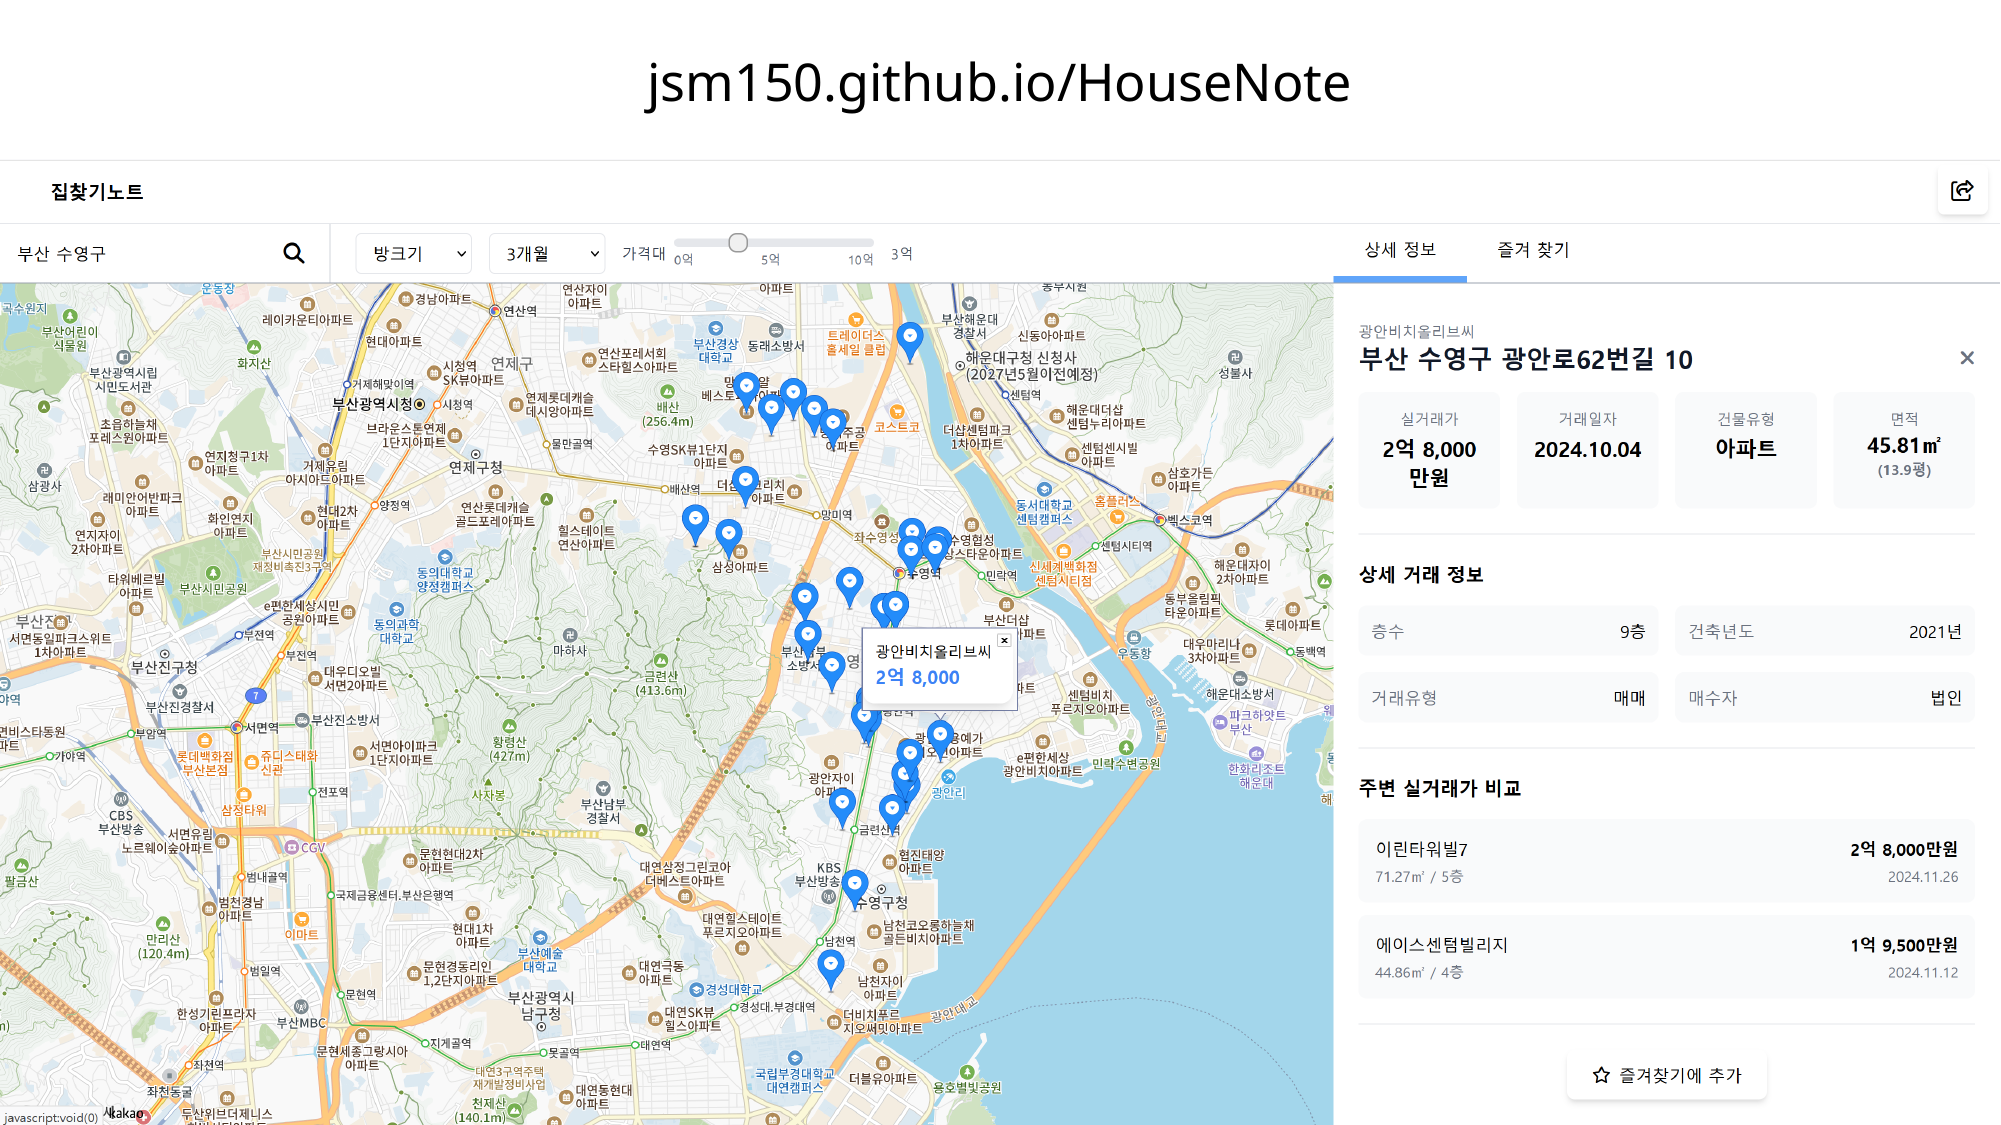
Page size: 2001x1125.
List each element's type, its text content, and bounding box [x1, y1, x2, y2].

picture [0, 159, 2000, 1125]
text_box jsm150.github.io/HouseNote [632, 42, 1368, 120]
